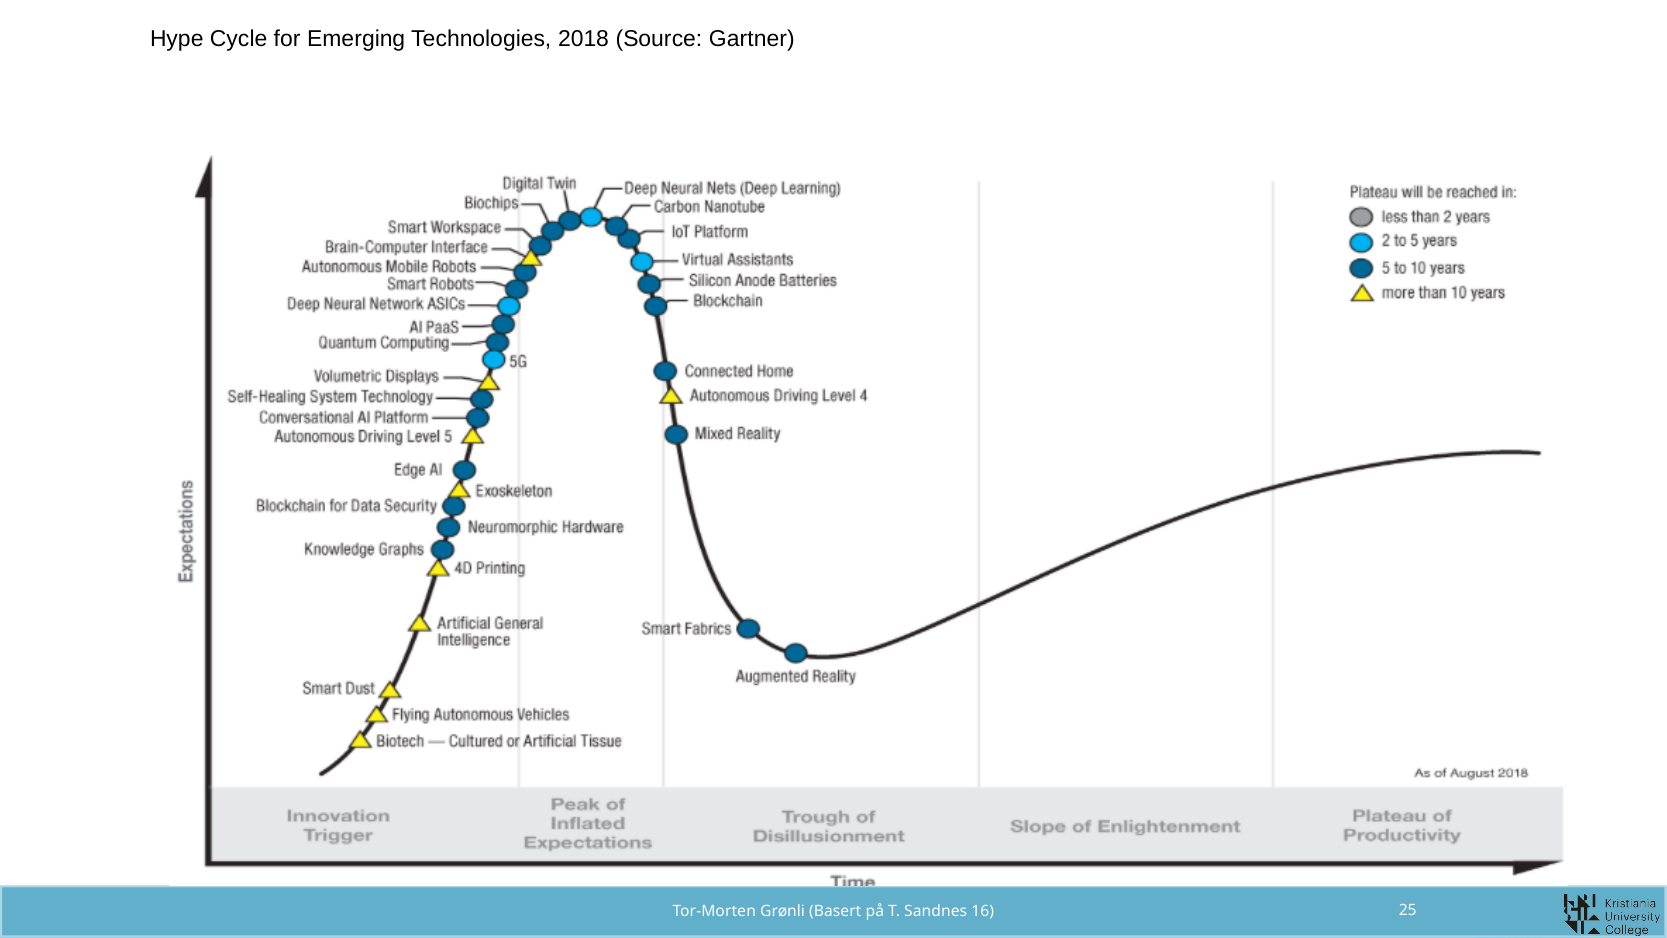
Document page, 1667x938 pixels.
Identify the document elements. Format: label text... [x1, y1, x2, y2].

text_box Hype Cycle for Emerging Technologies, 2018 (Source: Gartner) [134, 8, 1330, 83]
picture [1564, 894, 1660, 936]
slide_number 25 [1148, 893, 1432, 936]
footer Tor-Morten Grønli (Basert på T. Sandnes 16) [583, 893, 1083, 936]
picture [170, 147, 1568, 886]
